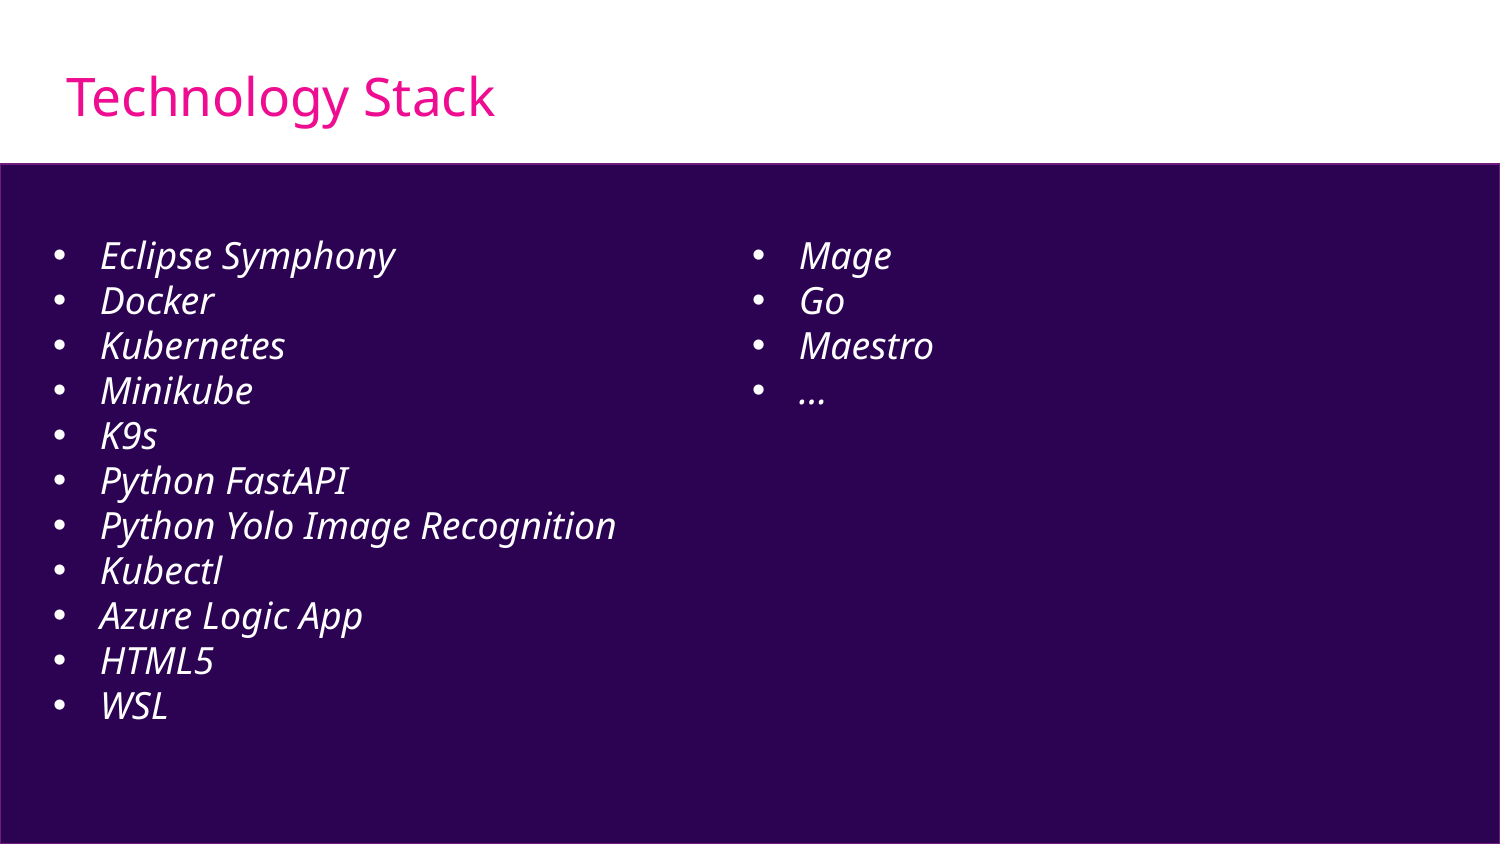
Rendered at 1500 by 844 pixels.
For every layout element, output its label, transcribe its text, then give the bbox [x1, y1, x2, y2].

text_box [0, 164, 1500, 844]
text_box Mage Go Maestro … [750, 230, 1367, 458]
title Technology Stack [51, 48, 1449, 142]
text_box Eclipse Symphony Docker Kubernetes Minikube K9s Python FastAPI Python Yolo Image Recognition Kubectl Azure Logic App HTML5 WSL [51, 230, 668, 773]
